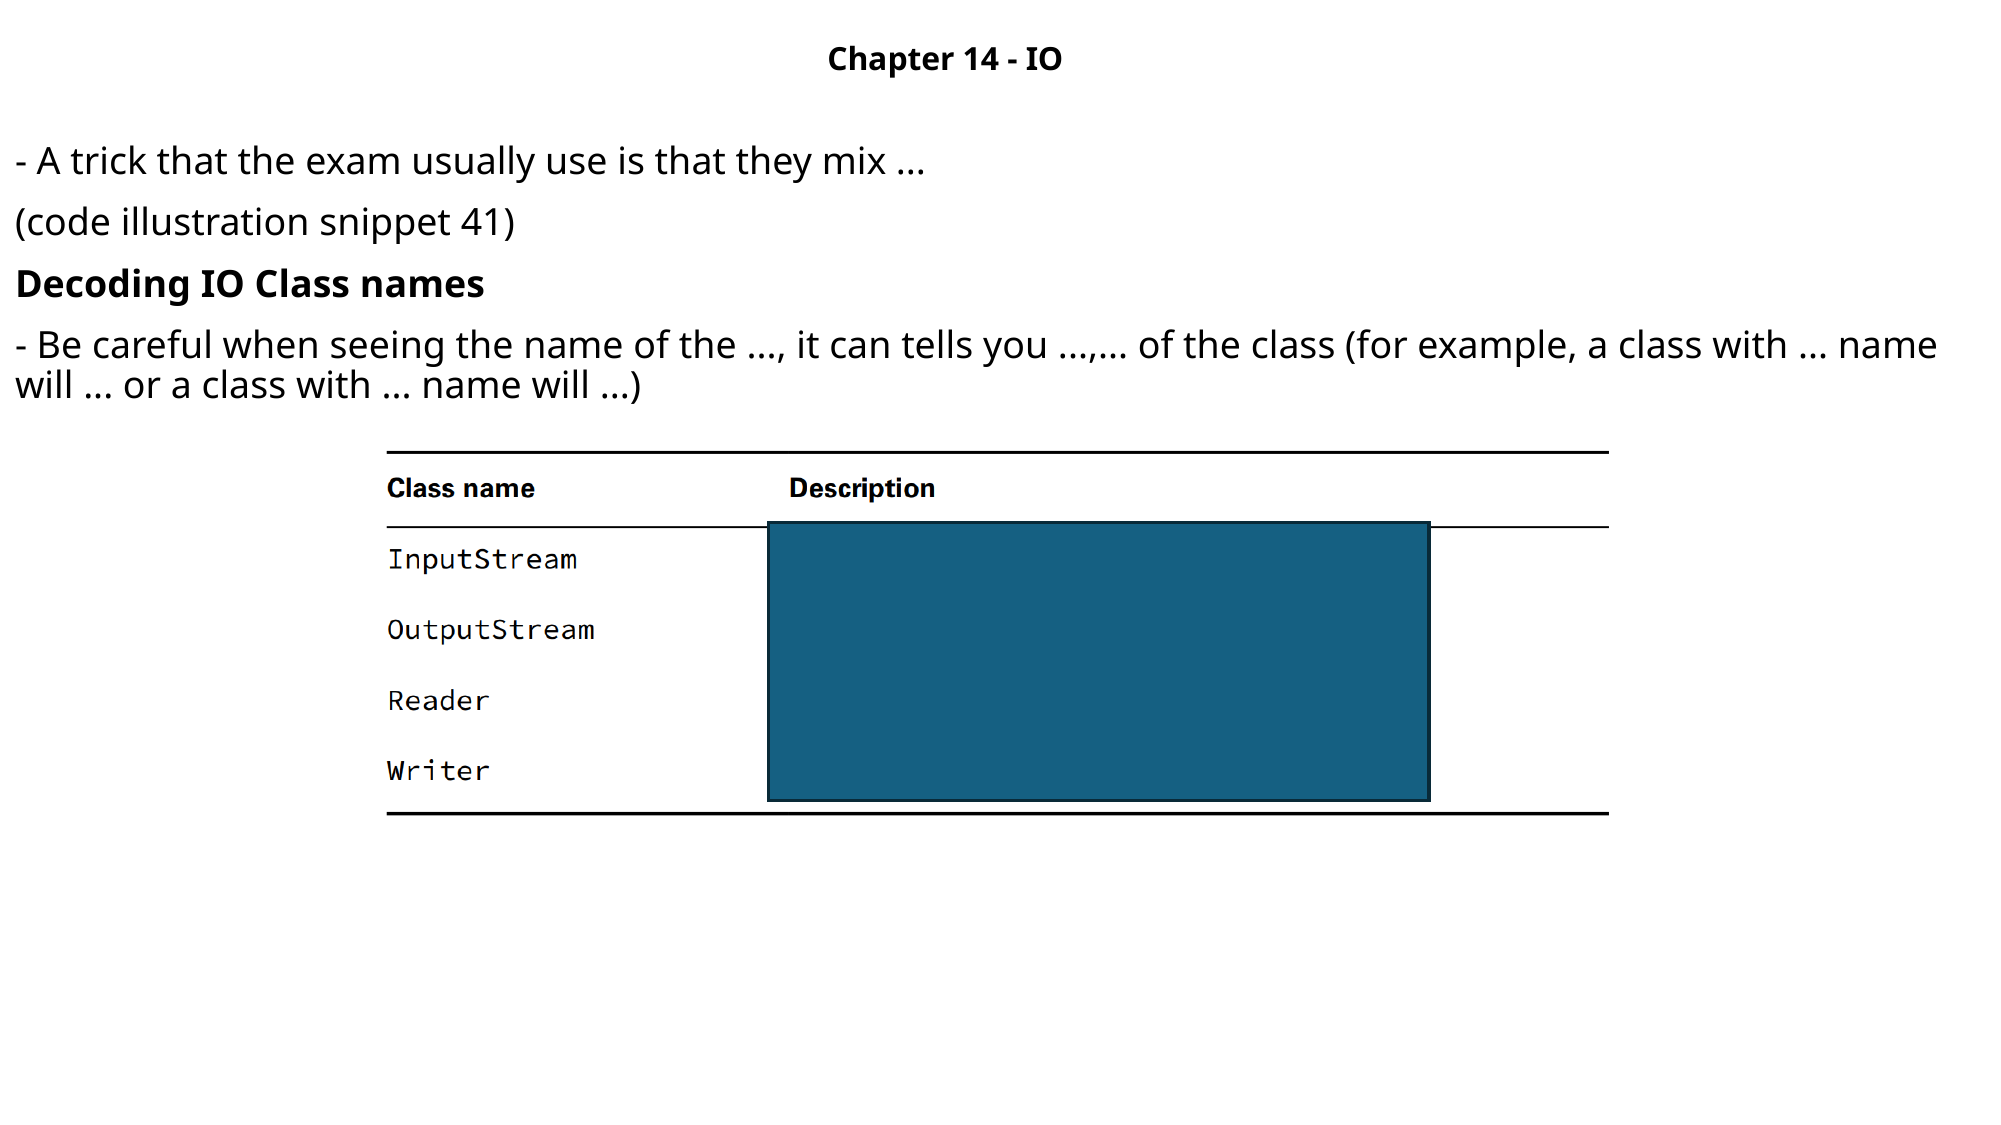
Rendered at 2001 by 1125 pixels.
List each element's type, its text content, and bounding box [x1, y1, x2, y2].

picture [361, 424, 1638, 835]
text_box - A trick that the exam usually use is that they mix ... (code illustration snippet 41) Decoding IO Class names - Be careful when seeing the name of the ..., it can tells you ...,... of the class (for example, a class with ... name will ... or a class with ... name will ...) [0, 134, 2000, 1125]
subtitle Chapter 14 - IO [24, 35, 1866, 86]
